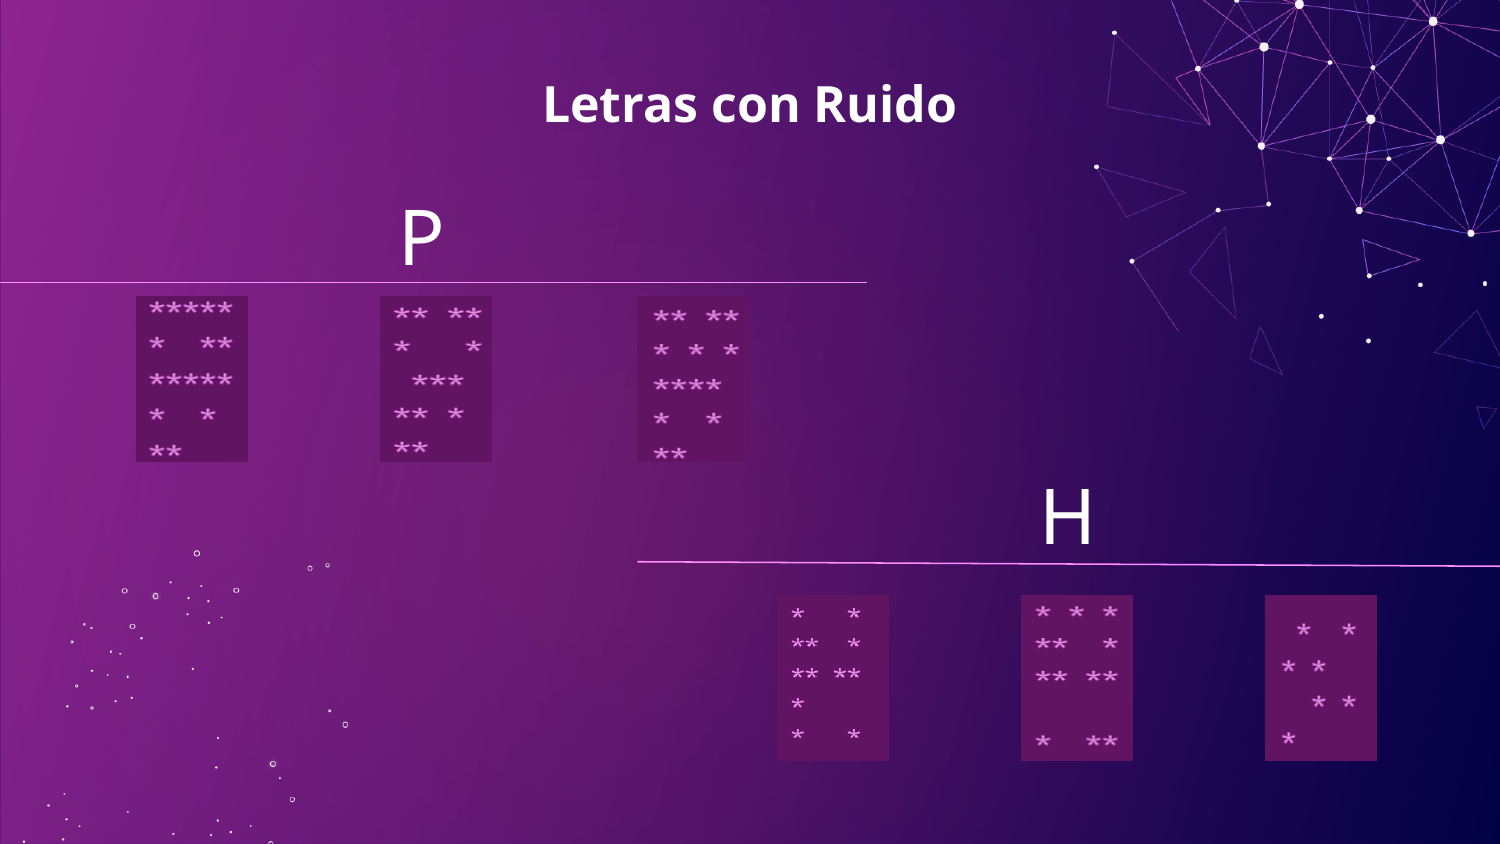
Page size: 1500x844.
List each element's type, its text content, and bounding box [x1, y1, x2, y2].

title Letras con Ruido [322, 57, 1178, 214]
text_box P [383, 173, 476, 269]
picture [0, 0, 1500, 844]
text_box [637, 561, 1500, 567]
text_box H [1024, 452, 1117, 548]
